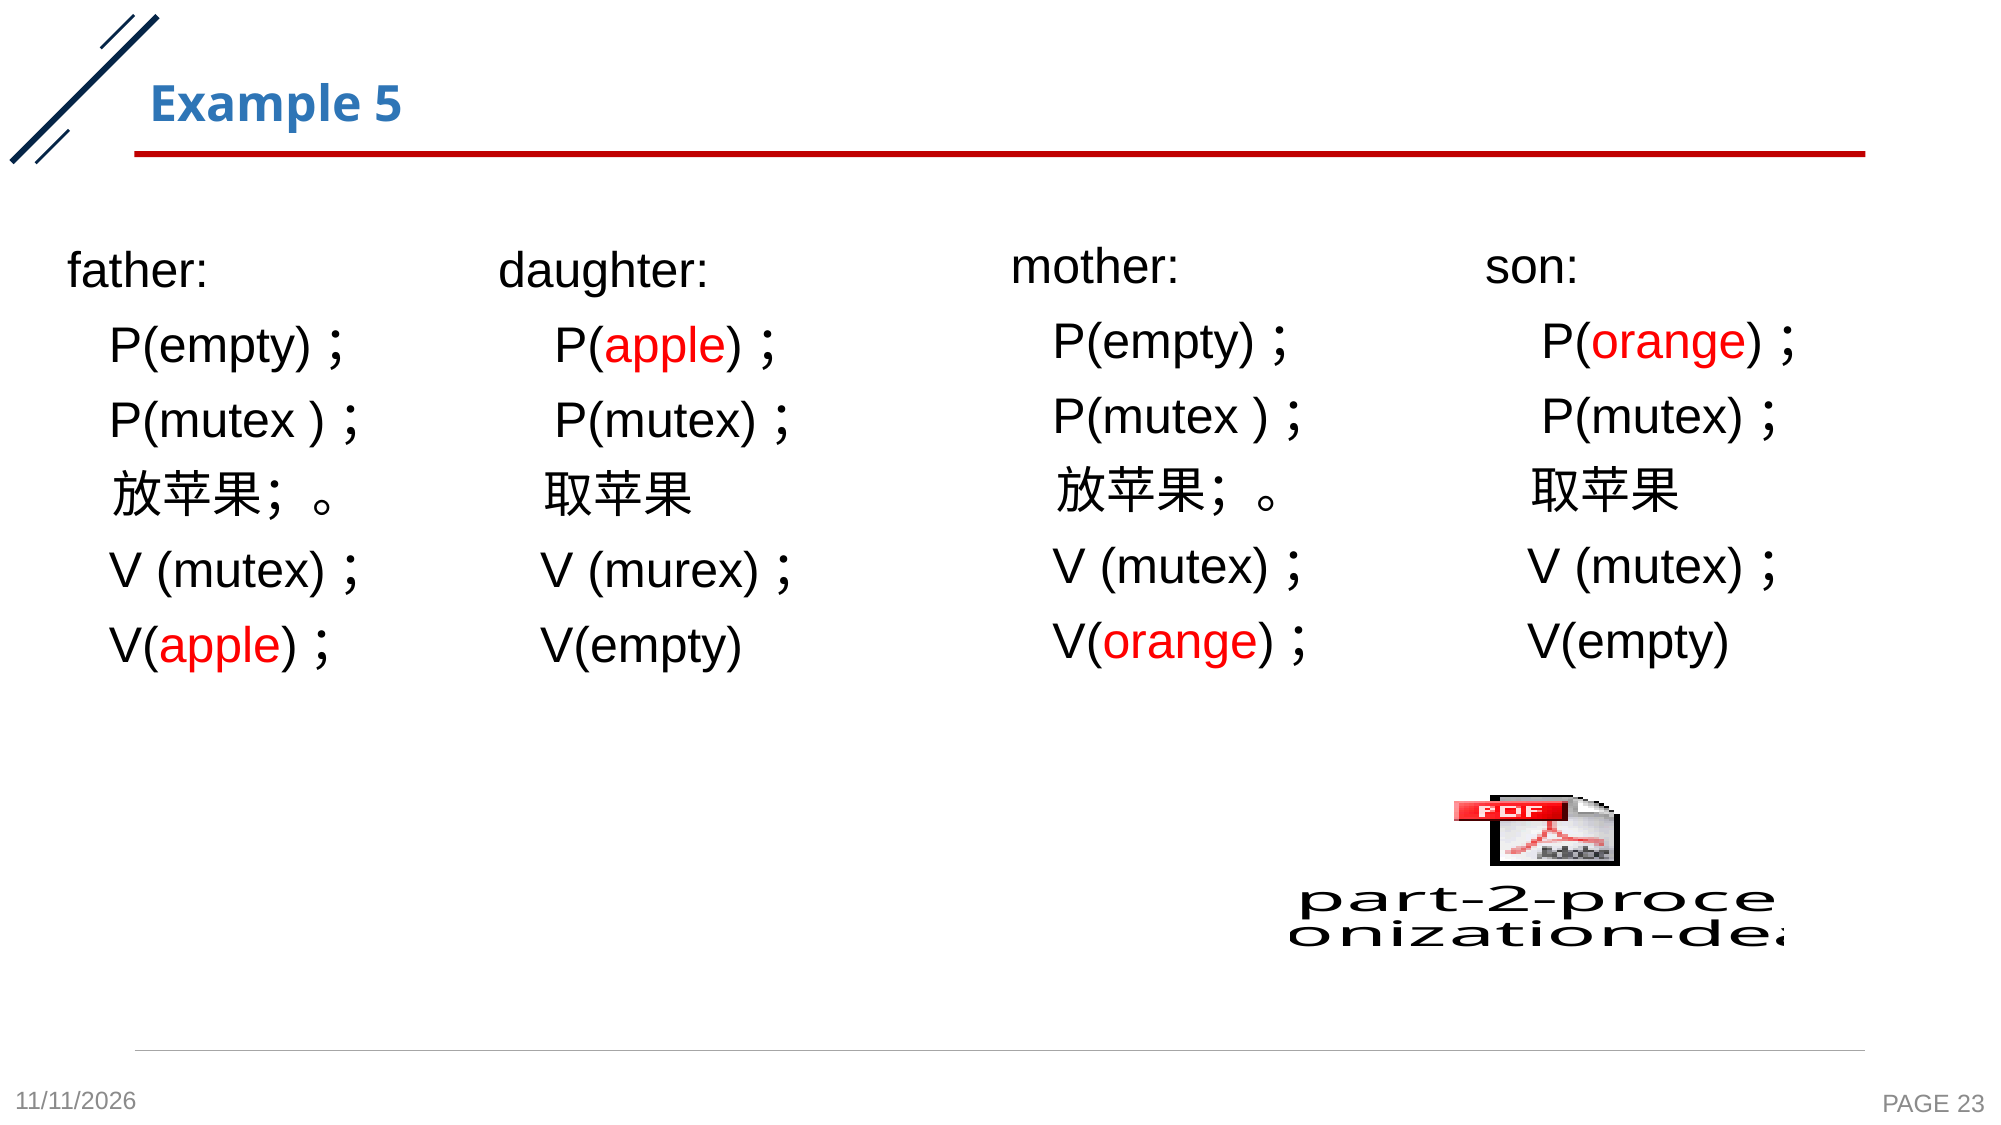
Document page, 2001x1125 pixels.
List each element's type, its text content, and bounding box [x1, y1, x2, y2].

text_box father: P(empty)； P(mutex )； 放苹果；。 V (mutex)； V(apple)； [52, 215, 403, 680]
slide_number PAGE 23 [1783, 1077, 2000, 1125]
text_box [1290, 795, 1784, 980]
text_box daughter: P(apple)； P(mutex)； 取苹果 V (murex)； V(empty) [483, 215, 837, 680]
text_box mother: P(empty)； P(mutex )； 放苹果；。 V (mutex)； V(orange)； [995, 211, 1352, 677]
title Example 5 [134, 59, 1866, 150]
text_box son: P(orange)； P(mutex)； 取苹果 V (mutex)； V(empty) [1470, 210, 1840, 676]
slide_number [0, 1073, 178, 1125]
